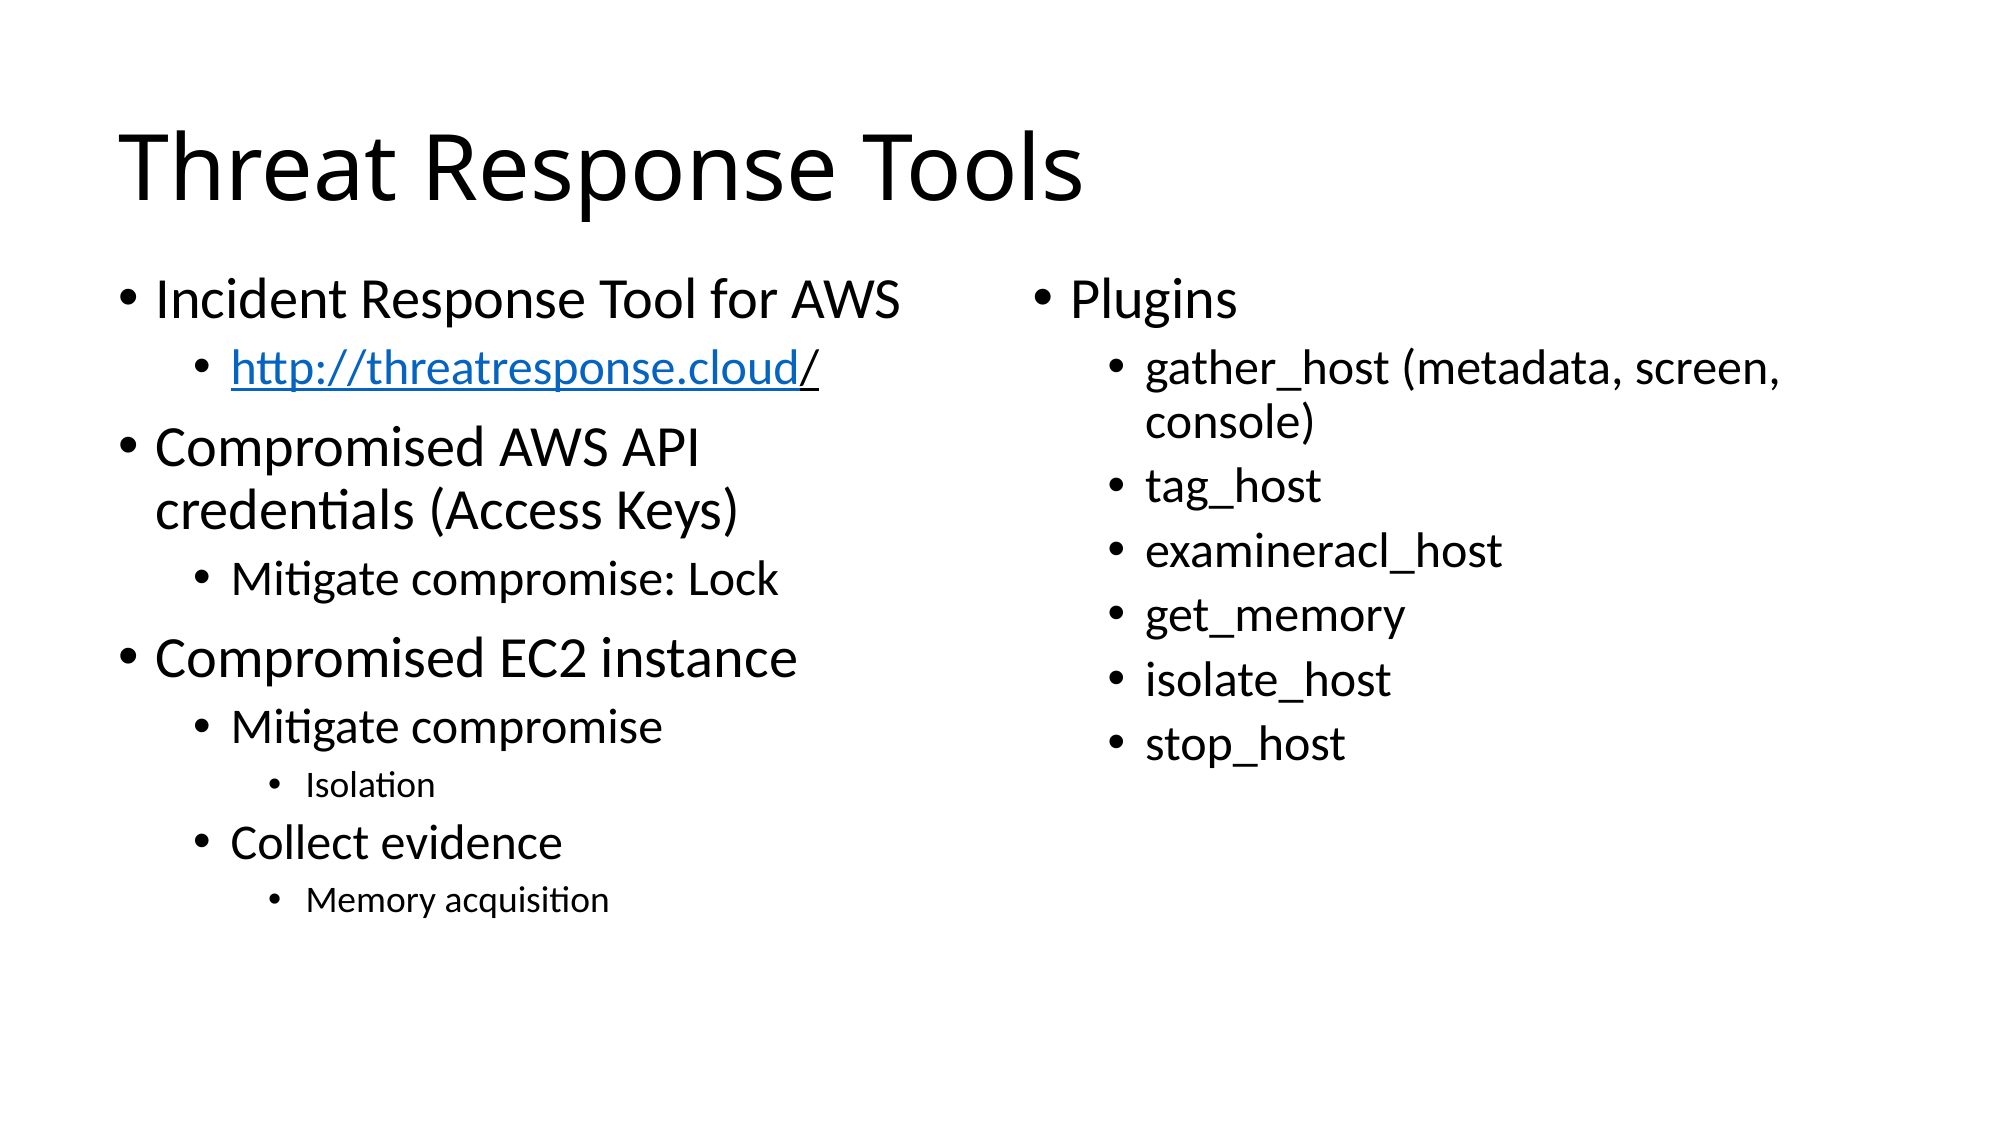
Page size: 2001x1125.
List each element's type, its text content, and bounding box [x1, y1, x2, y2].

title Threat Response Tools [103, 62, 1863, 280]
text_box Plugins gather_host (metadata, screen, console) tag_host examineracl_host get_memory isolate_host stop_host [1017, 260, 1898, 1055]
list Incident Response Tool for AWS http://threatresponse.cloud/ Compromised AWS API credentials (Access Keys) Mitigate compromise: Lock Compromised EC2 instance Mitigate compromise Isolation Collect evidence Memory acquisition [103, 260, 984, 1055]
